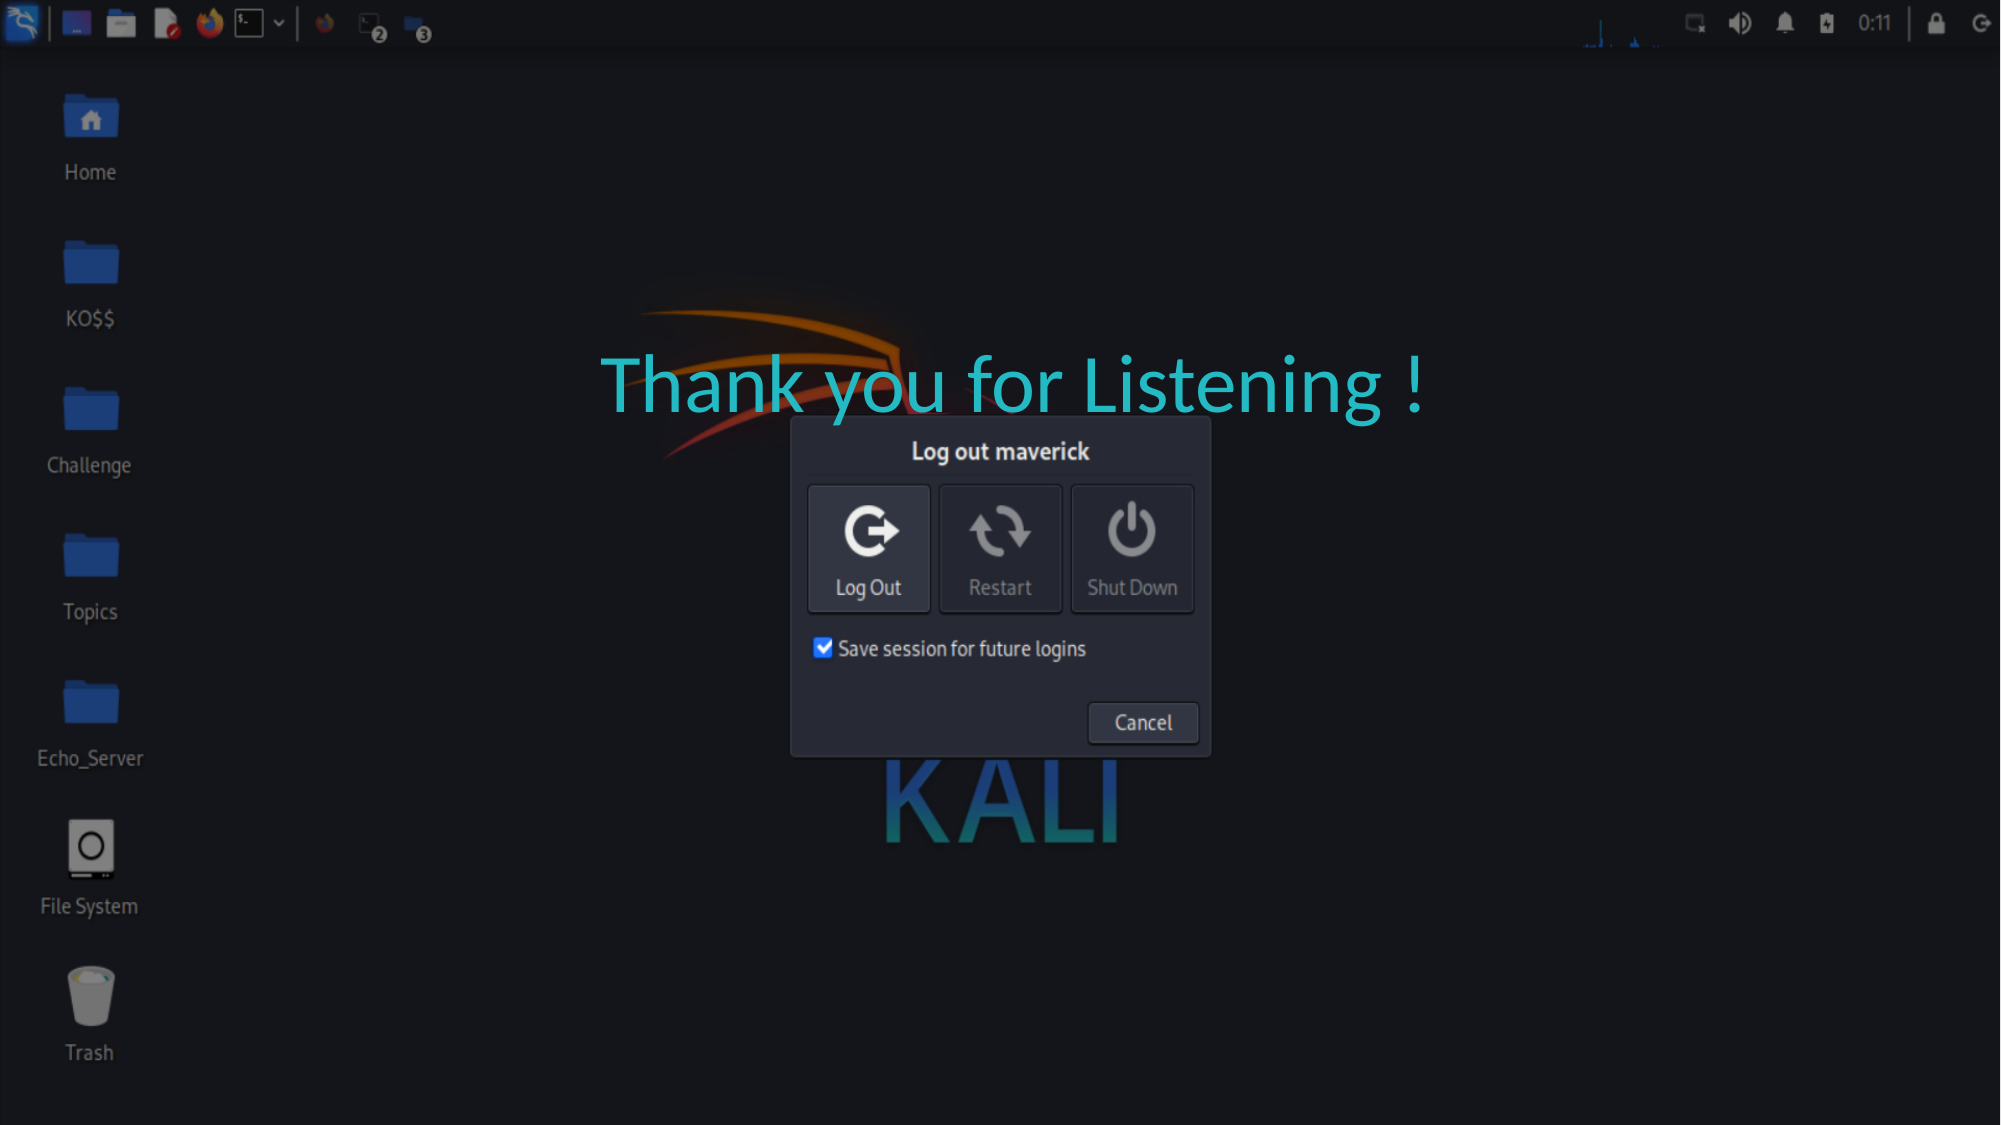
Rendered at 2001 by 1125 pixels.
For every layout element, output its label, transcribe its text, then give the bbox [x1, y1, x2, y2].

picture [0, 0, 2001, 1125]
text_box Thank you for Listening ! [585, 222, 1507, 437]
